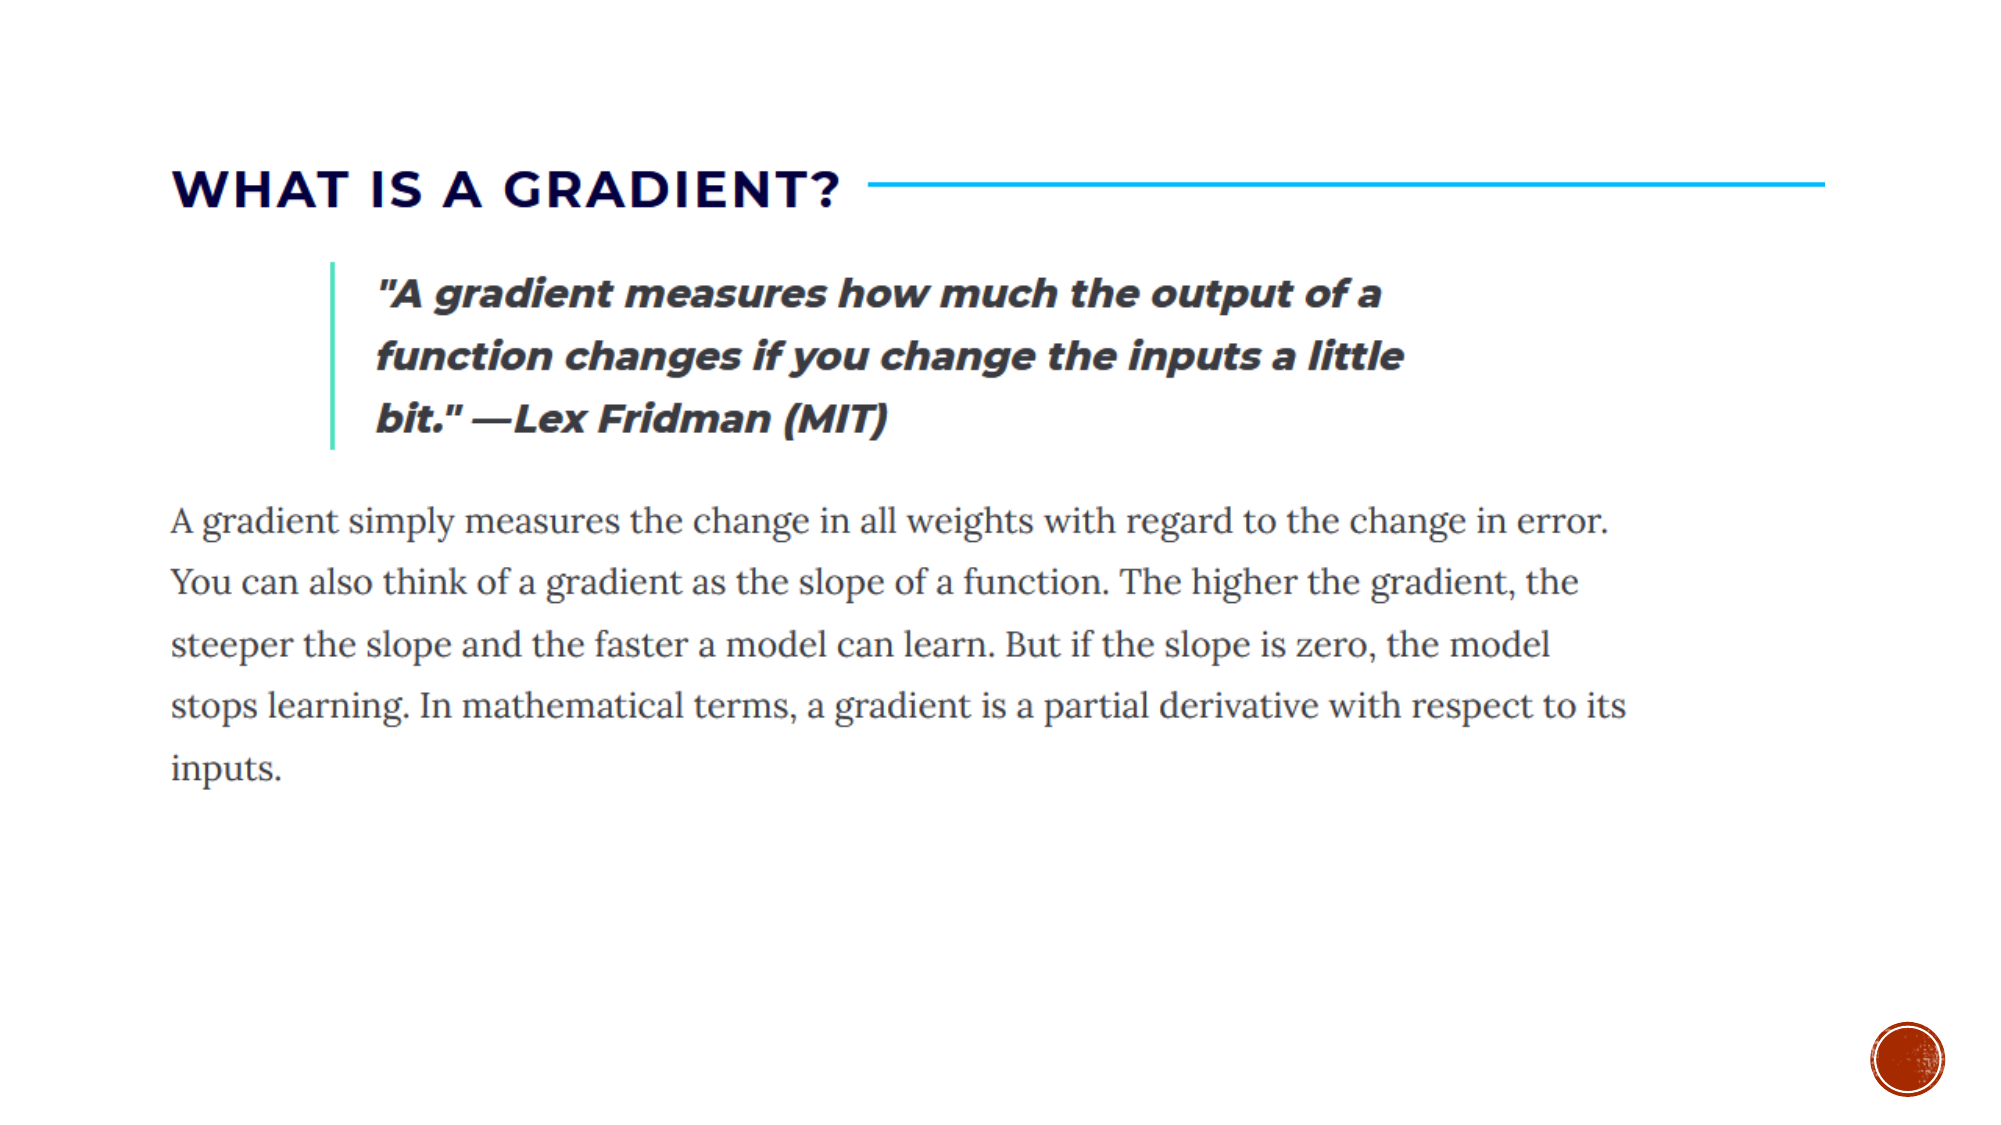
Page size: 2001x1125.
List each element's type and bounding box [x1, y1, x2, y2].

picture [146, 112, 1823, 838]
